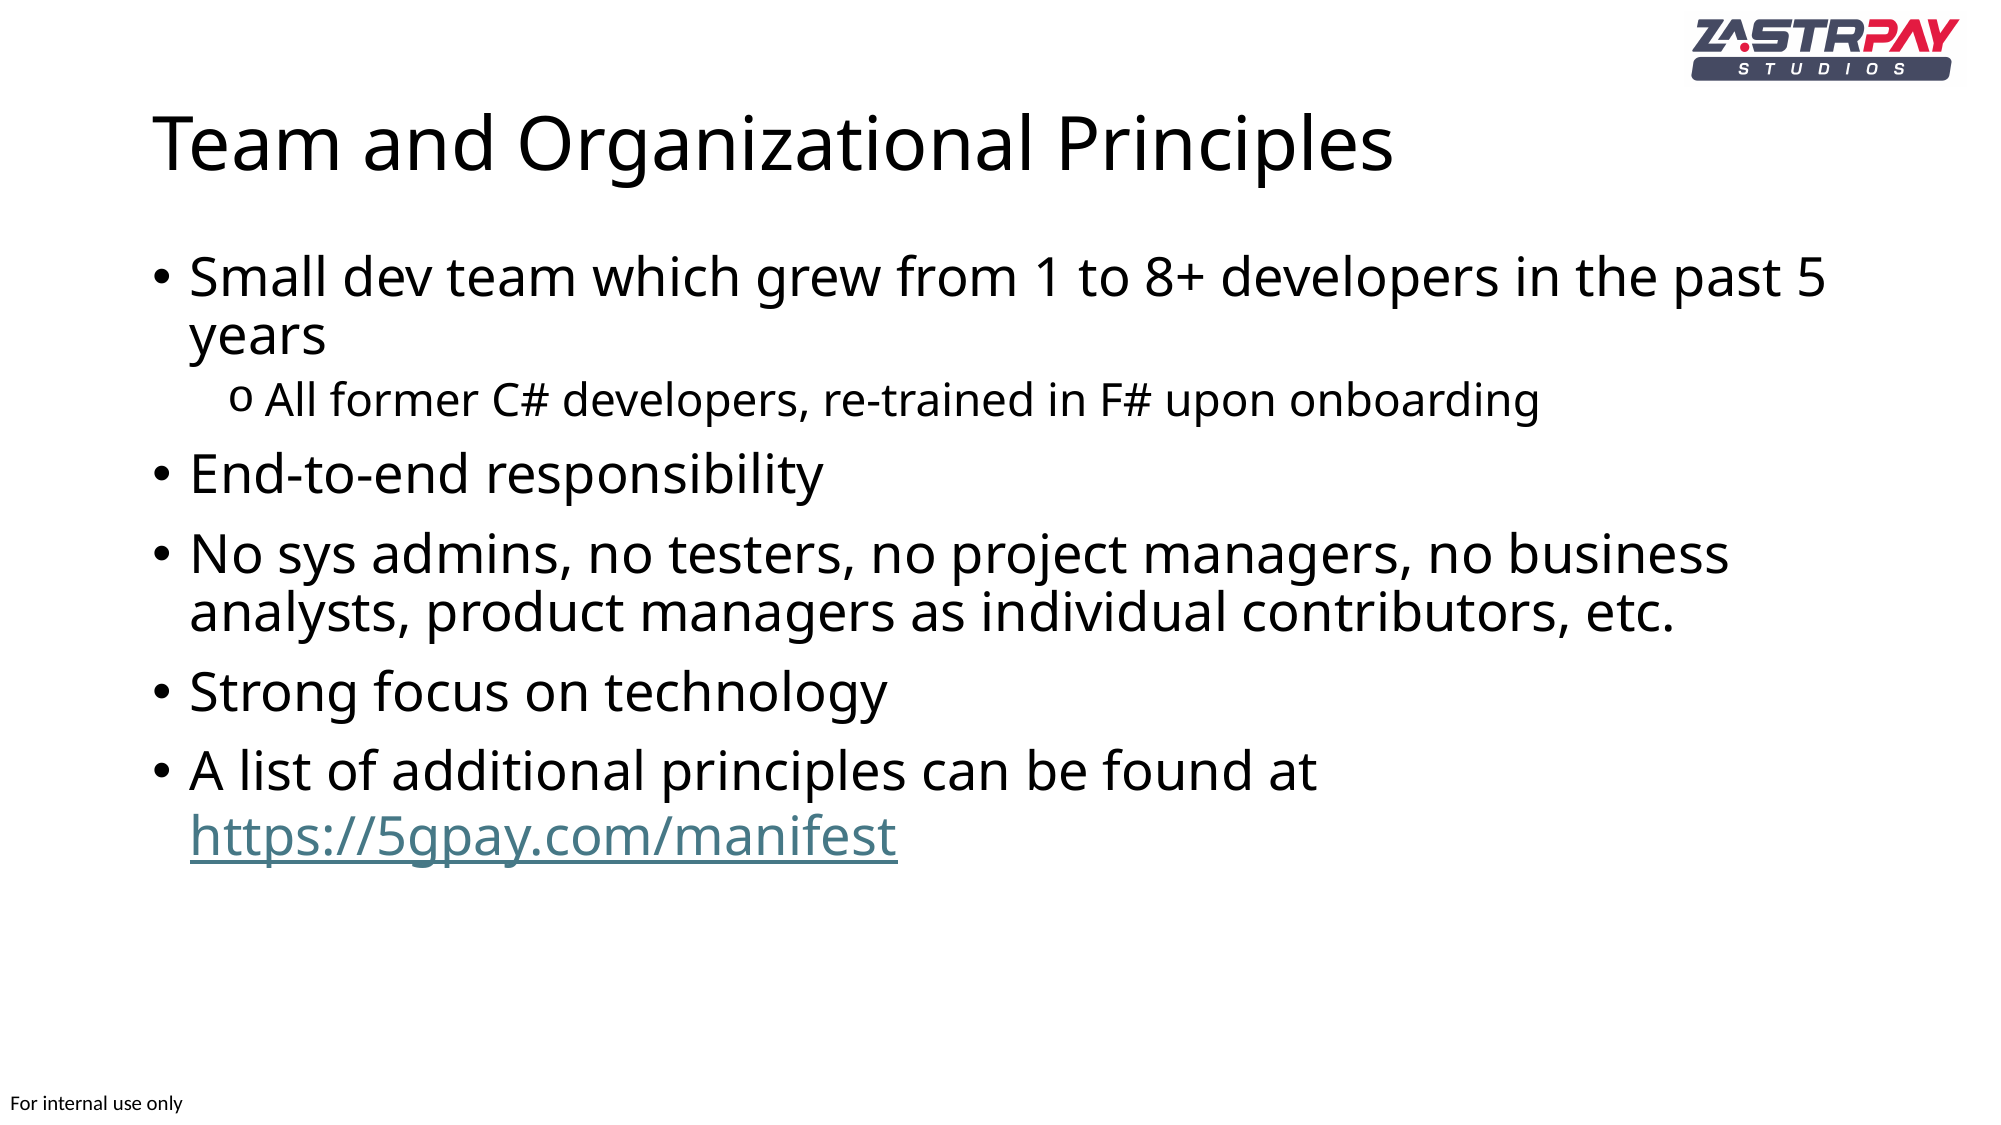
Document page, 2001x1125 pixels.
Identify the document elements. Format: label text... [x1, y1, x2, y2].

title Team and Organizational Principles [137, 59, 1863, 233]
picture [1684, 11, 1967, 87]
list Small dev team which grew from 1 to 8+ developers in the past 5 years All former C# developers, re-trained in F# upon onboarding End-to-end responsibility No sys admins, no testers, no project managers, no business analysts, product managers as individual contributors, etc. Strong focus on technology A list of additional principles can be found at https://5gpay.com/manifest [137, 242, 1863, 1014]
